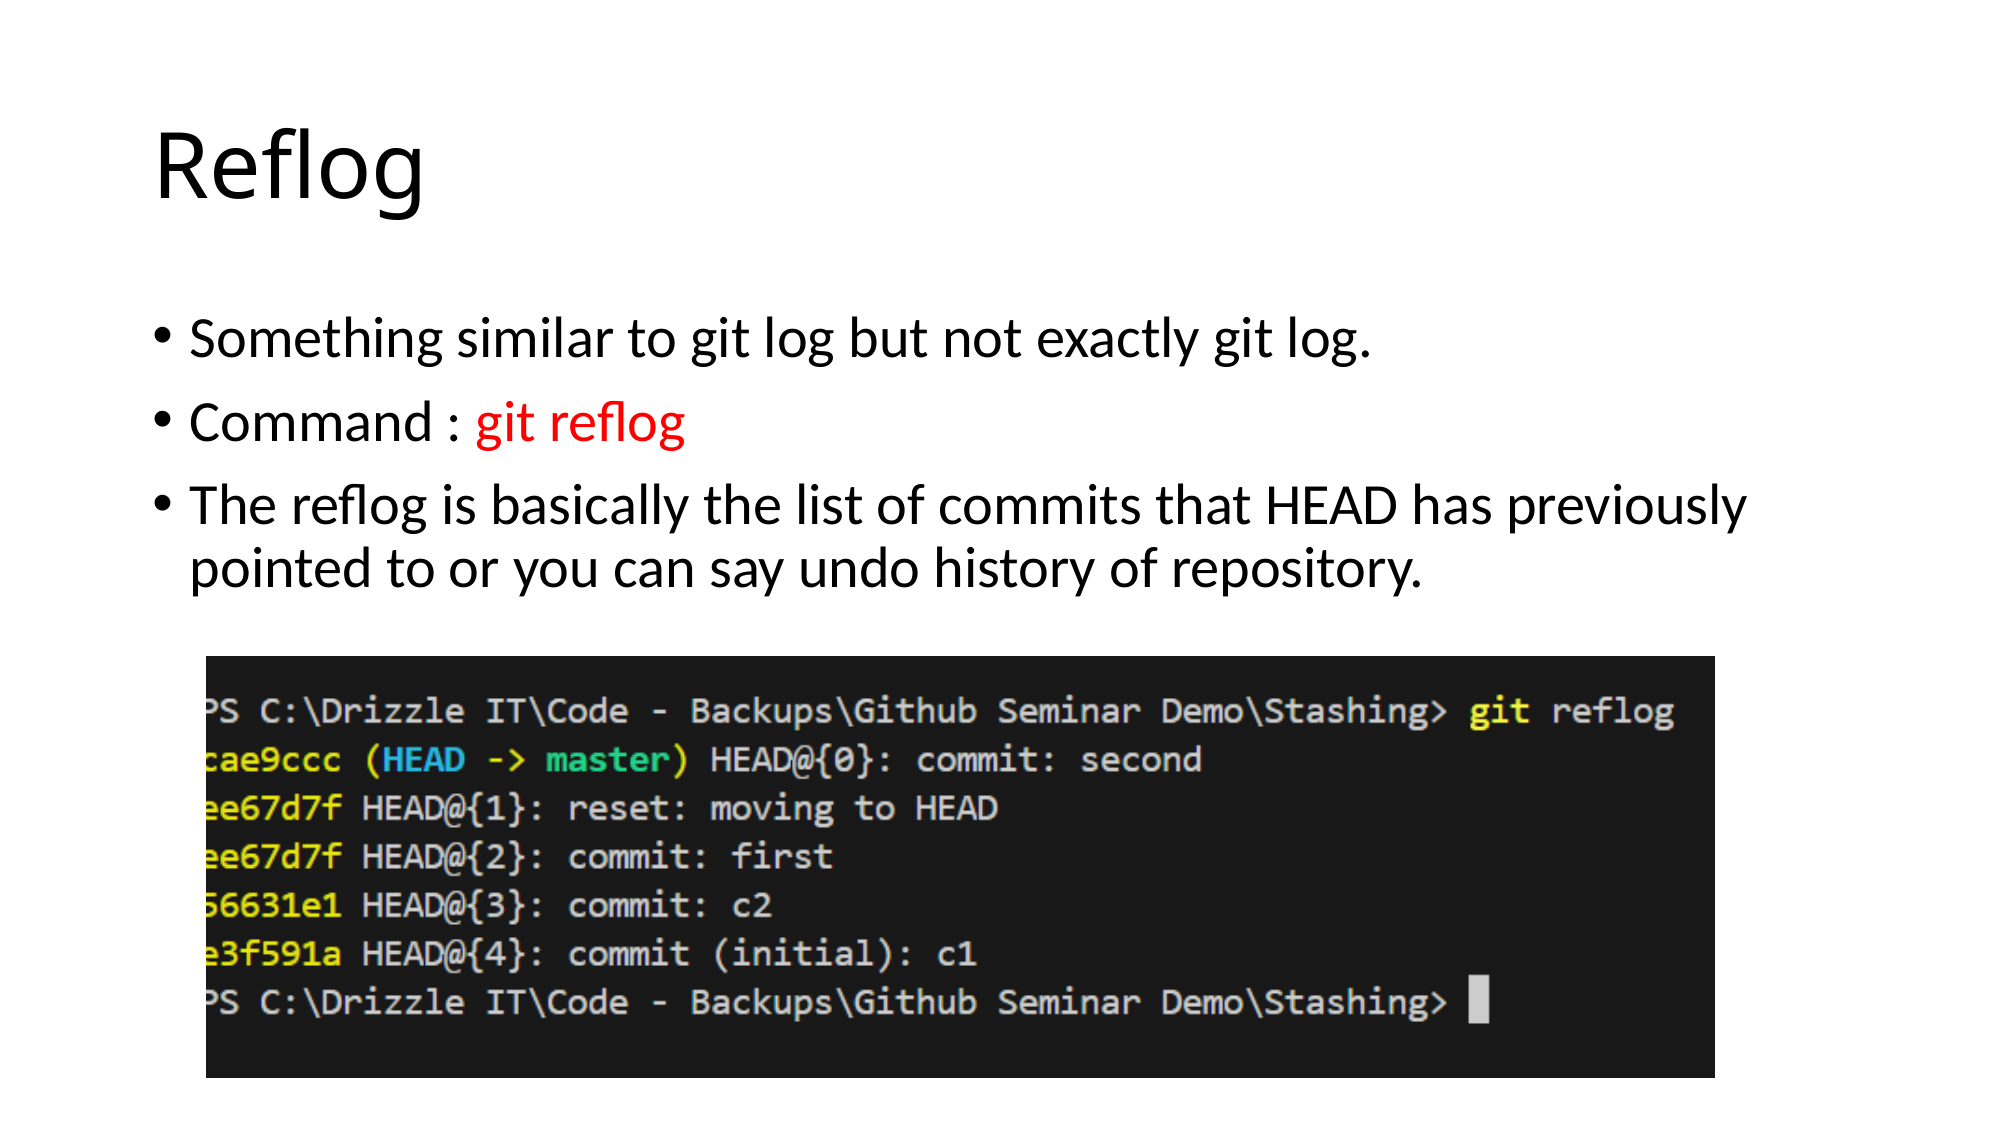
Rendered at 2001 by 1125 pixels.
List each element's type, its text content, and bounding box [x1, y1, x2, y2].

list Something similar to git log but not exactly git log. Command : git reflog The reflog is basically the list of commits that HEAD has previously pointed to or you can say undo history of repository. [137, 299, 1863, 1014]
picture [206, 656, 1715, 1078]
title Reflog [137, 59, 1863, 278]
